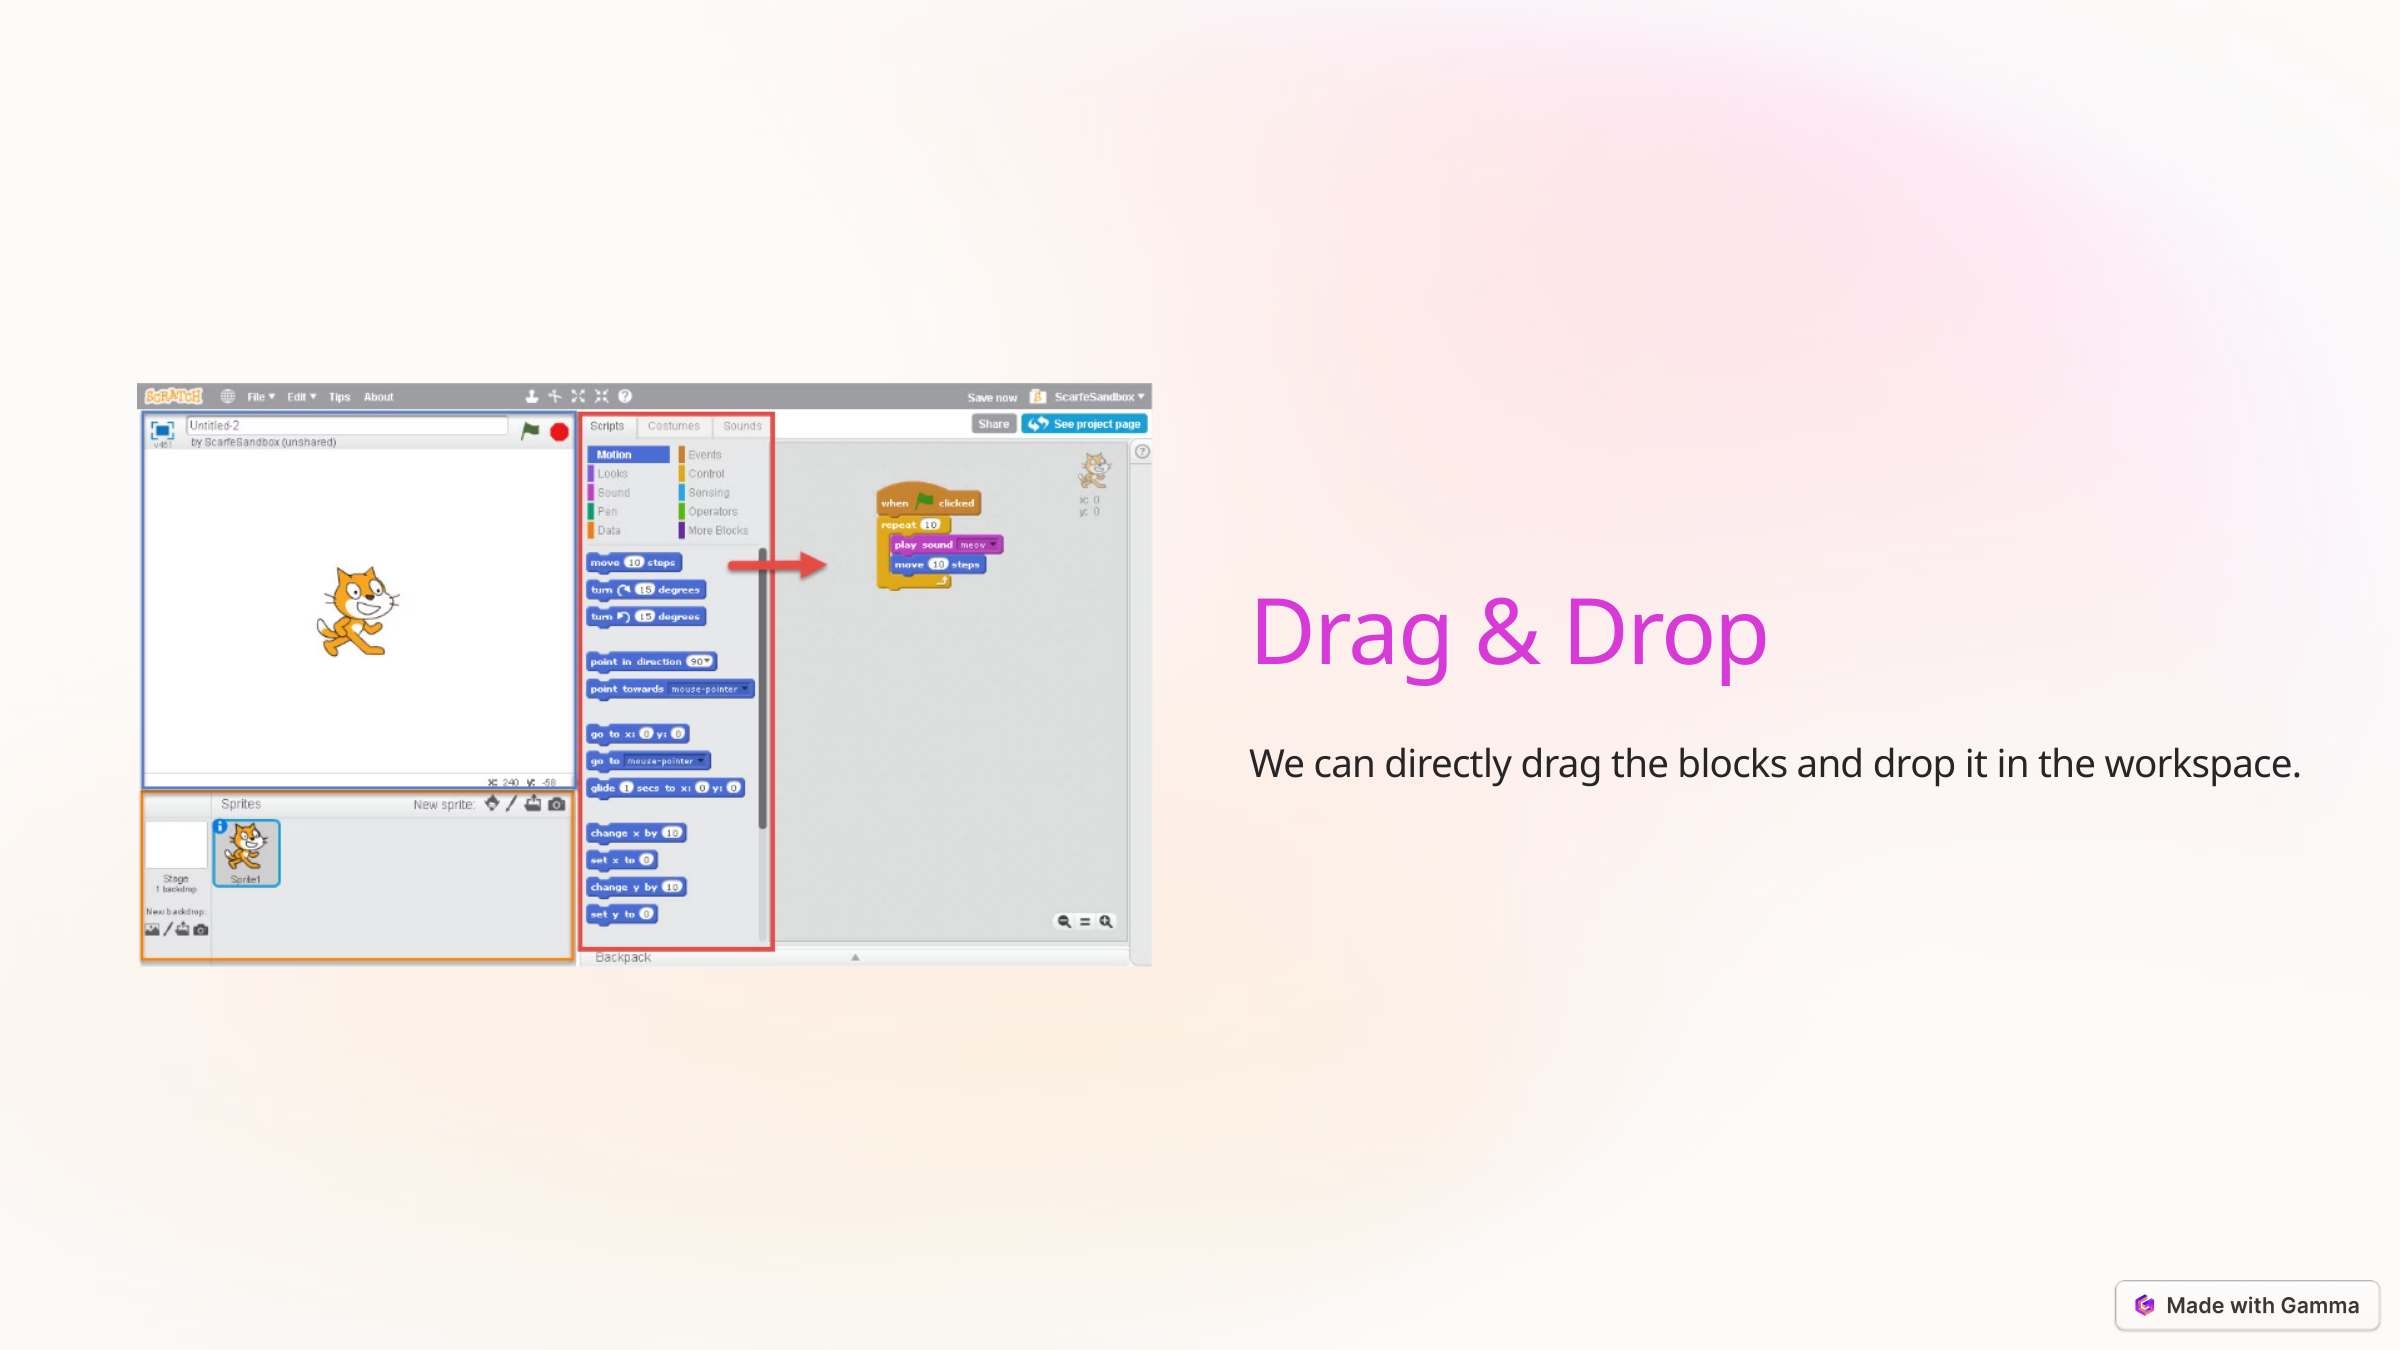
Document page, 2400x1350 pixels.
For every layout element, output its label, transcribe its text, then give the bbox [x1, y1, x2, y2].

picture [2106, 1271, 2389, 1339]
text_box Drag & Drop [1249, 568, 2173, 684]
text_box We can directly drag the blocks and drop it in the workspace. [1249, 722, 2264, 786]
picture [137, 383, 1153, 967]
